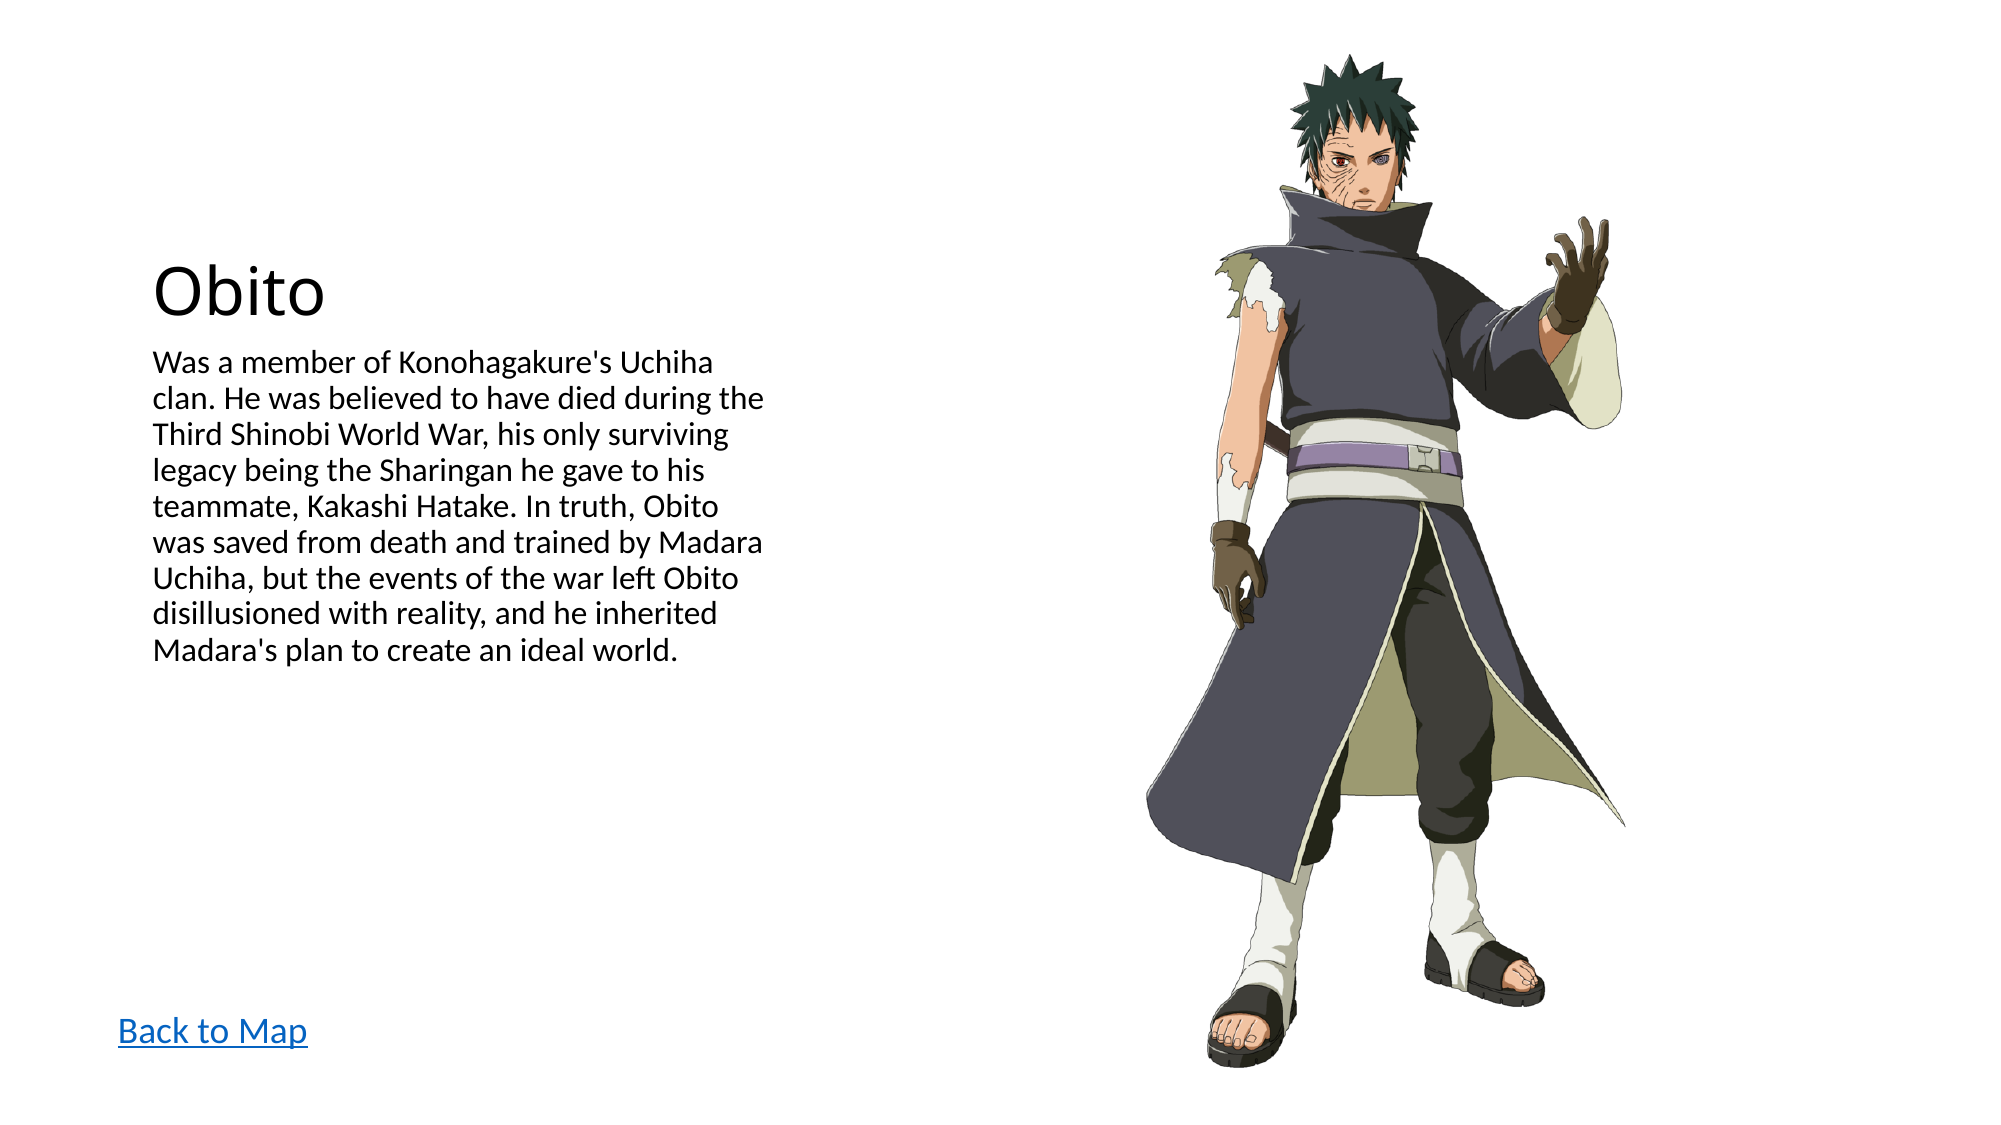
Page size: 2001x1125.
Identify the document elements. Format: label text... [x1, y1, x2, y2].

text_box Back to Map [103, 998, 472, 1059]
title Obito [137, 75, 783, 337]
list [1142, 50, 1636, 1074]
list Was a member of Konohagakure's Uchiha clan. He was believed to have died during the Third Shinobi World War, his only surviving legacy being the Sharingan he gave to his teammate, Kakashi Hatake. In truth, Obito was saved from death and trained by Madara Uchiha, but the events of the war left Obito disillusioned with reality, and he inherited Madara's plan to create an ideal world. [137, 337, 783, 963]
